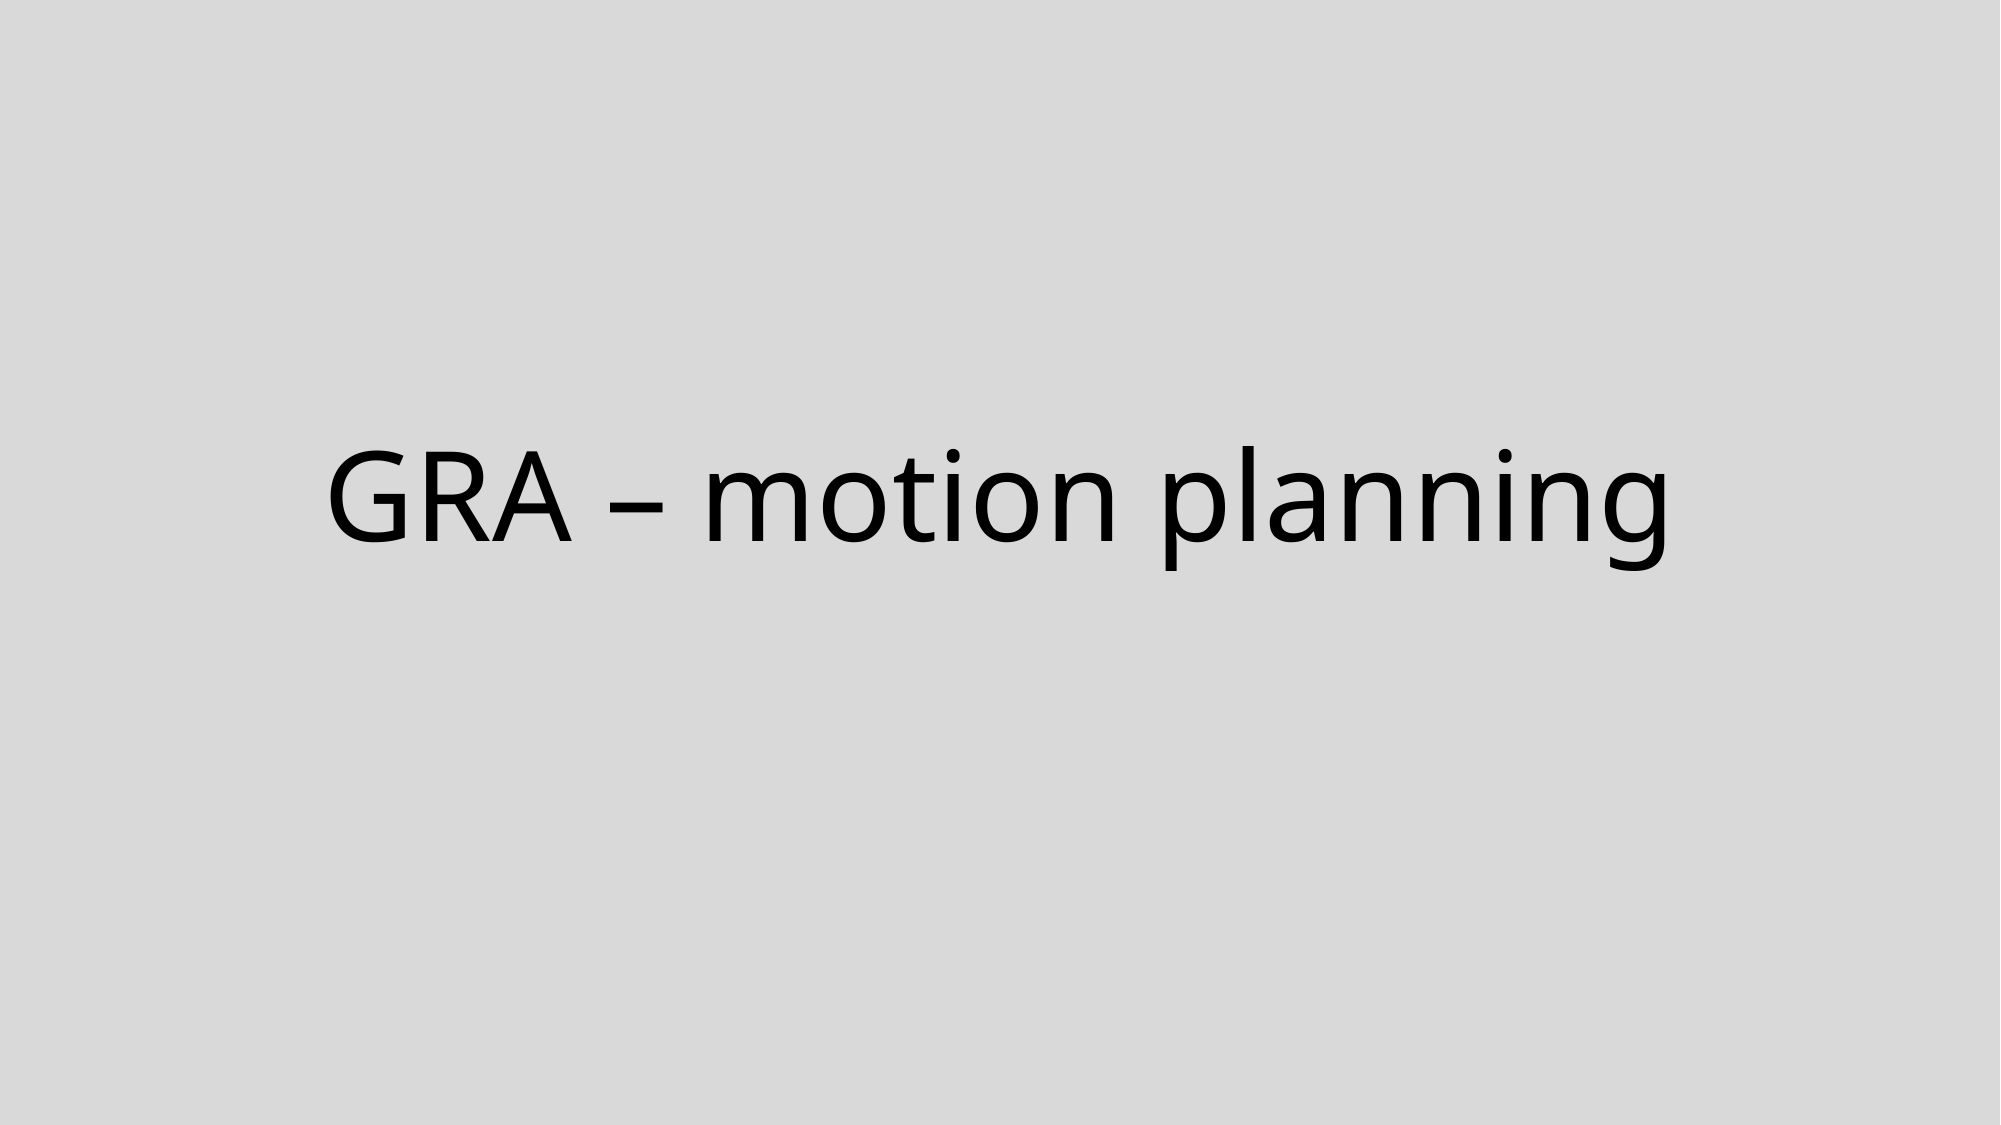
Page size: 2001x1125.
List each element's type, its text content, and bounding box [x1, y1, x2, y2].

title GRA – motion planning [249, 184, 1750, 576]
